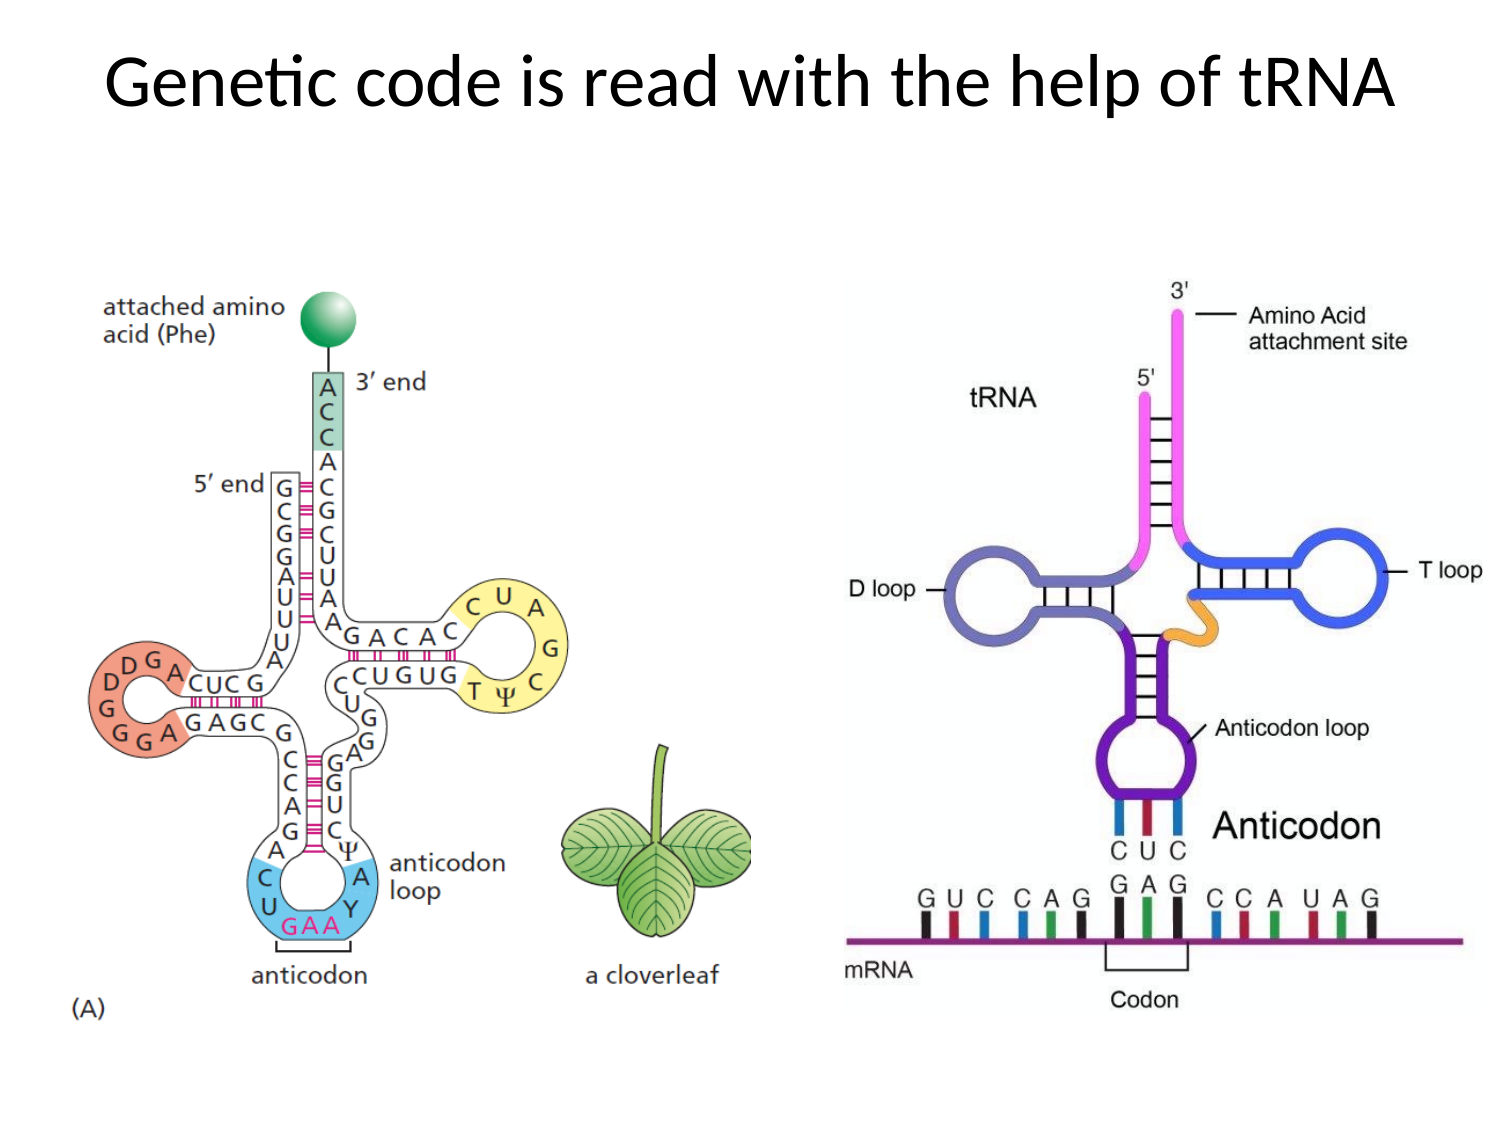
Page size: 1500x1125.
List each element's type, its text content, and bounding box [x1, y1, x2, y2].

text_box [22, 276, 752, 1051]
picture [844, 278, 1483, 1015]
text_box Genetic code is read with the help of tRNA [1, 23, 1500, 129]
